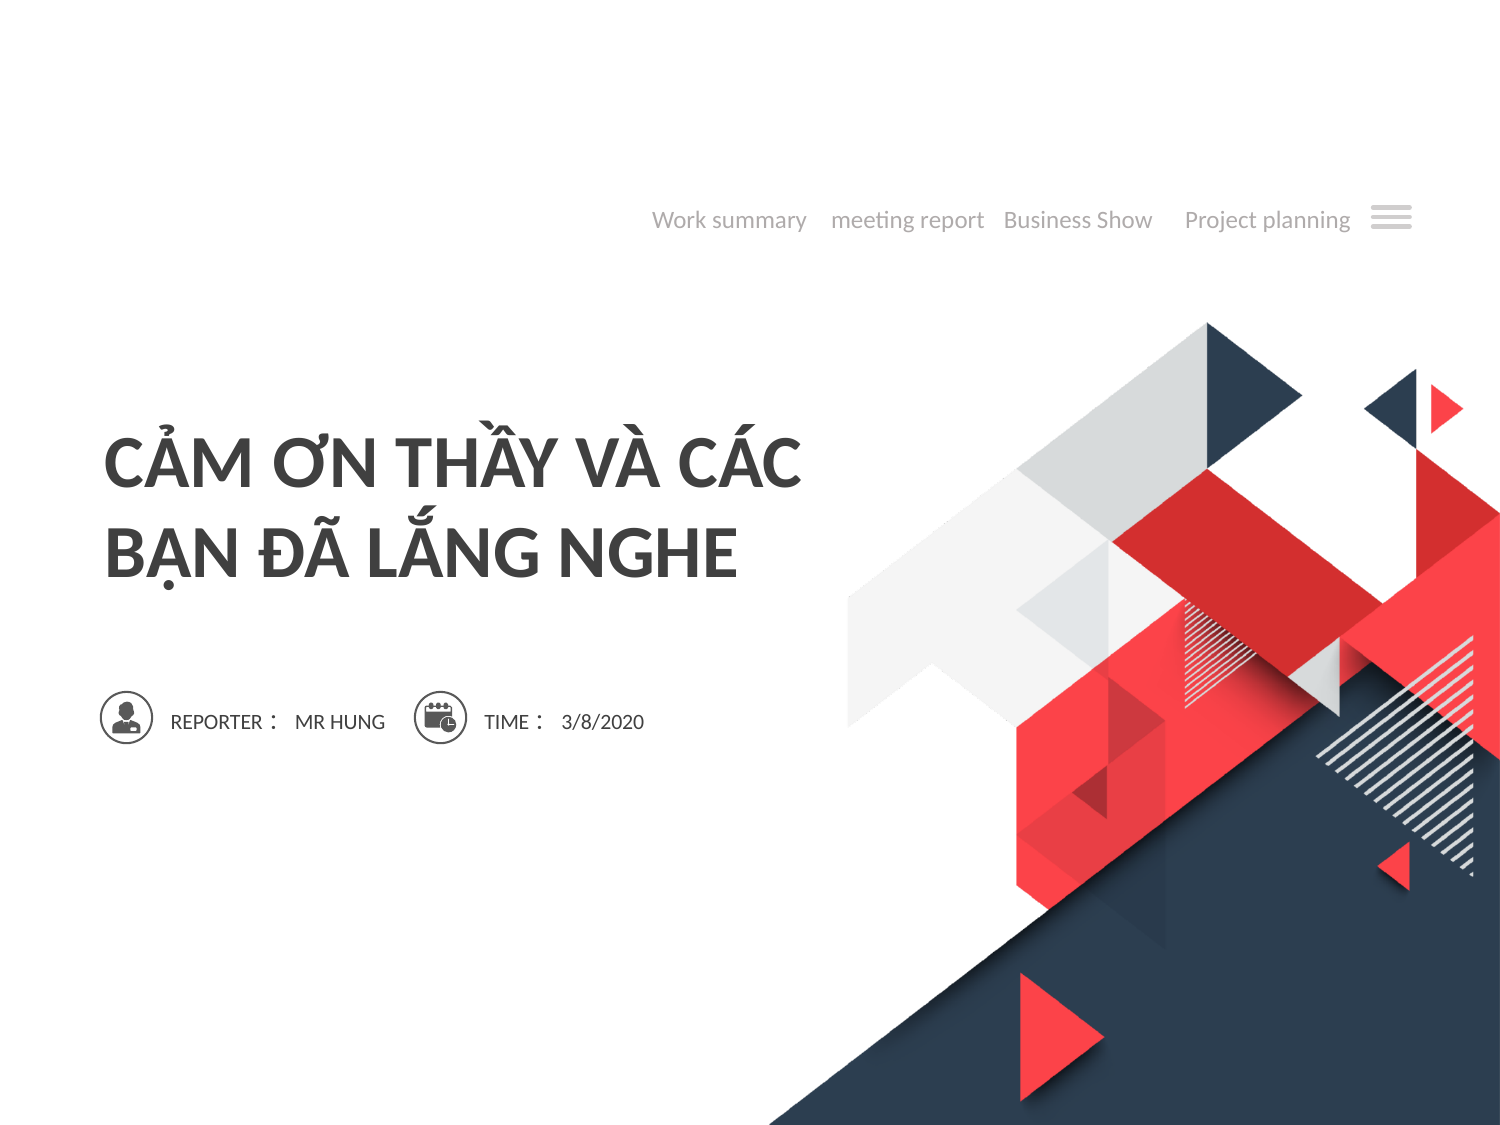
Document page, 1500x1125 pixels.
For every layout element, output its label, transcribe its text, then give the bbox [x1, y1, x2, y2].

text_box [100, 691, 153, 744]
text_box Business Show [989, 196, 1168, 241]
text_box Work summary [637, 196, 816, 241]
text_box CẢM ƠN THẦY VÀ CÁC BẠN ĐÃ LẮNG NGHE [89, 404, 840, 600]
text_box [414, 691, 467, 744]
picture [709, 322, 1500, 1125]
text_box Project planning [1170, 196, 1366, 241]
text_box REPORTER：MR HUNG [155, 700, 401, 742]
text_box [1373, 207, 1410, 227]
text_box TIME：3/8/2020 [469, 700, 660, 742]
text_box meeting report [816, 196, 989, 241]
